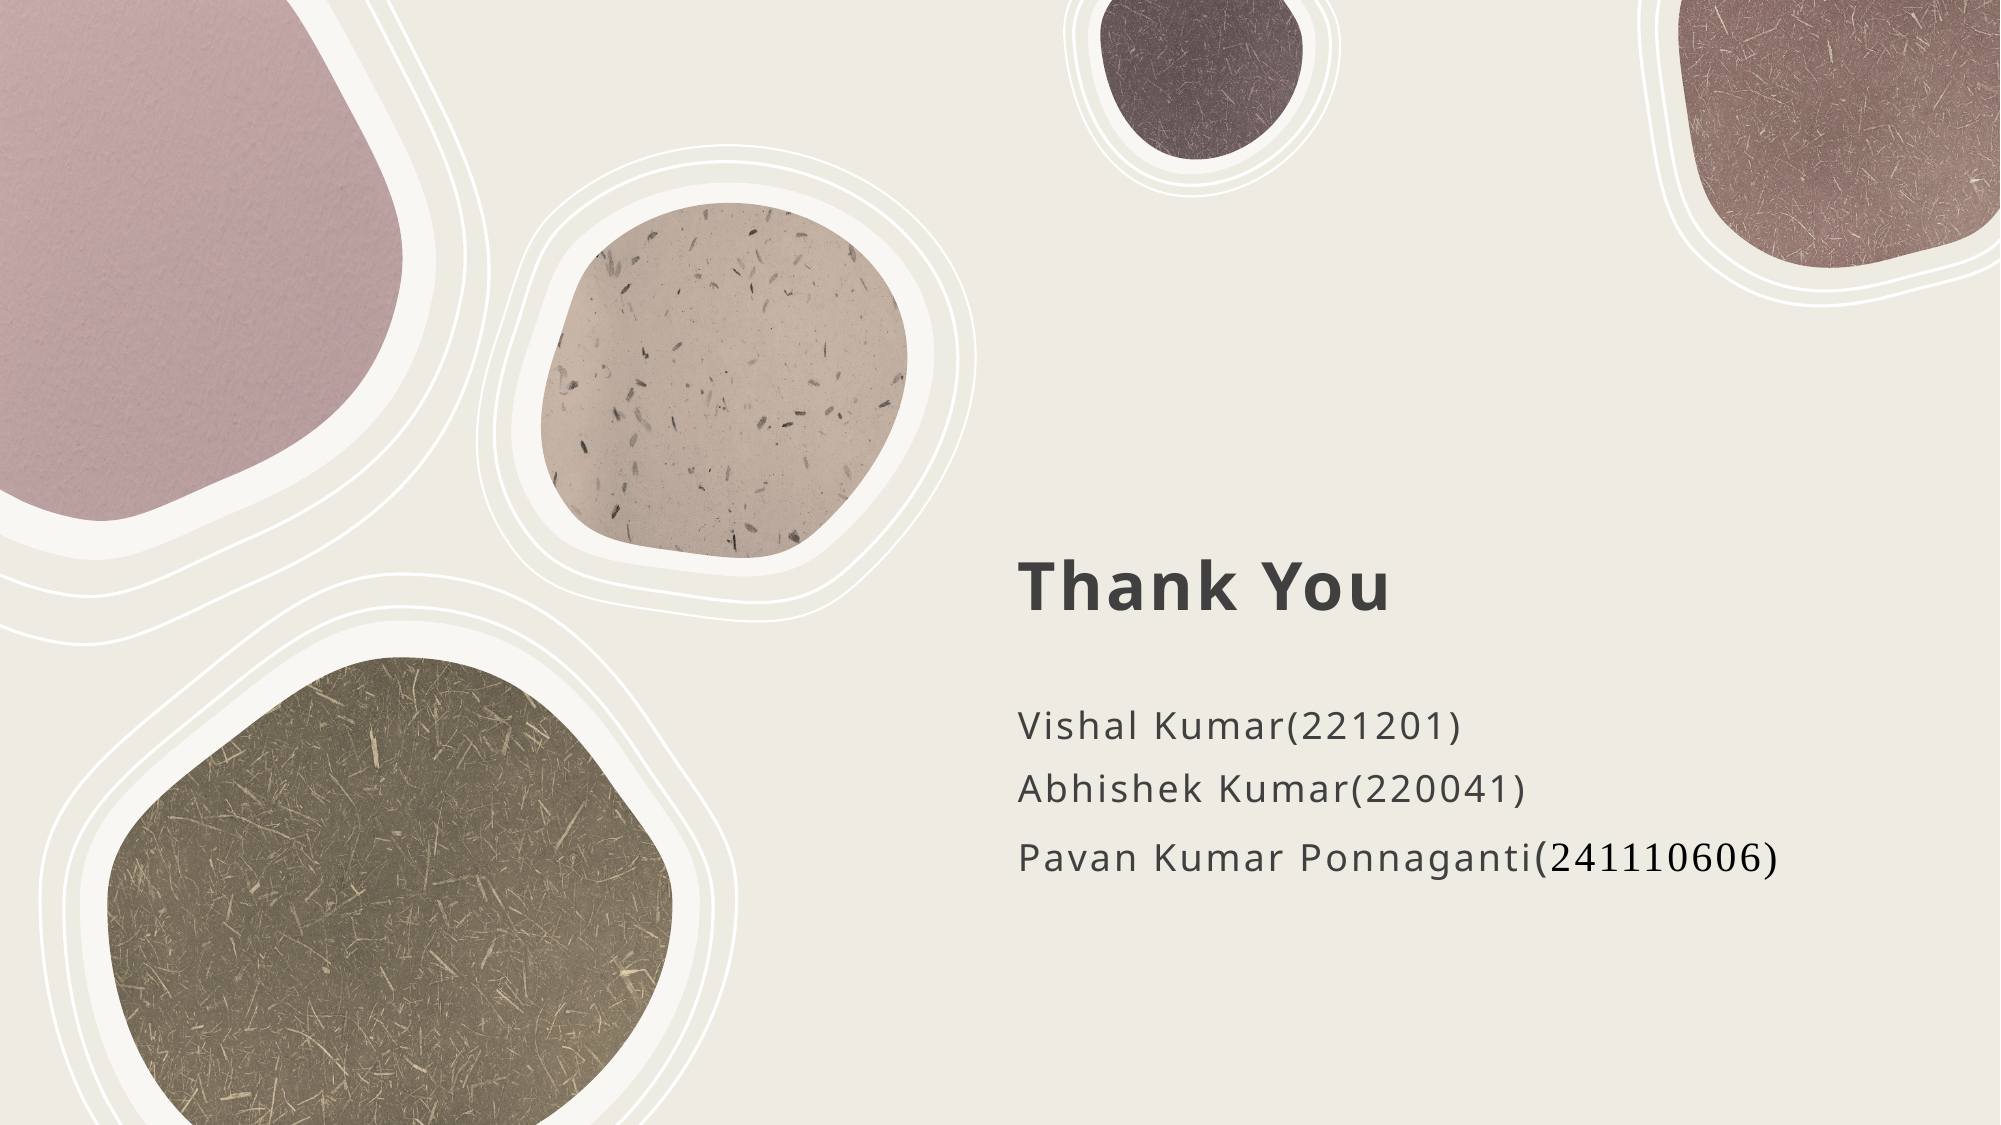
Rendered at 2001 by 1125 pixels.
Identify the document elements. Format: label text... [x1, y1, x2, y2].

list Vishal Kumar(221201) Abhishek Kumar(220041) Pavan Kumar Ponnaganti(241110606) [999, 665, 1886, 1025]
picture [1678, 0, 2000, 261]
title Thank You [999, 178, 1886, 639]
